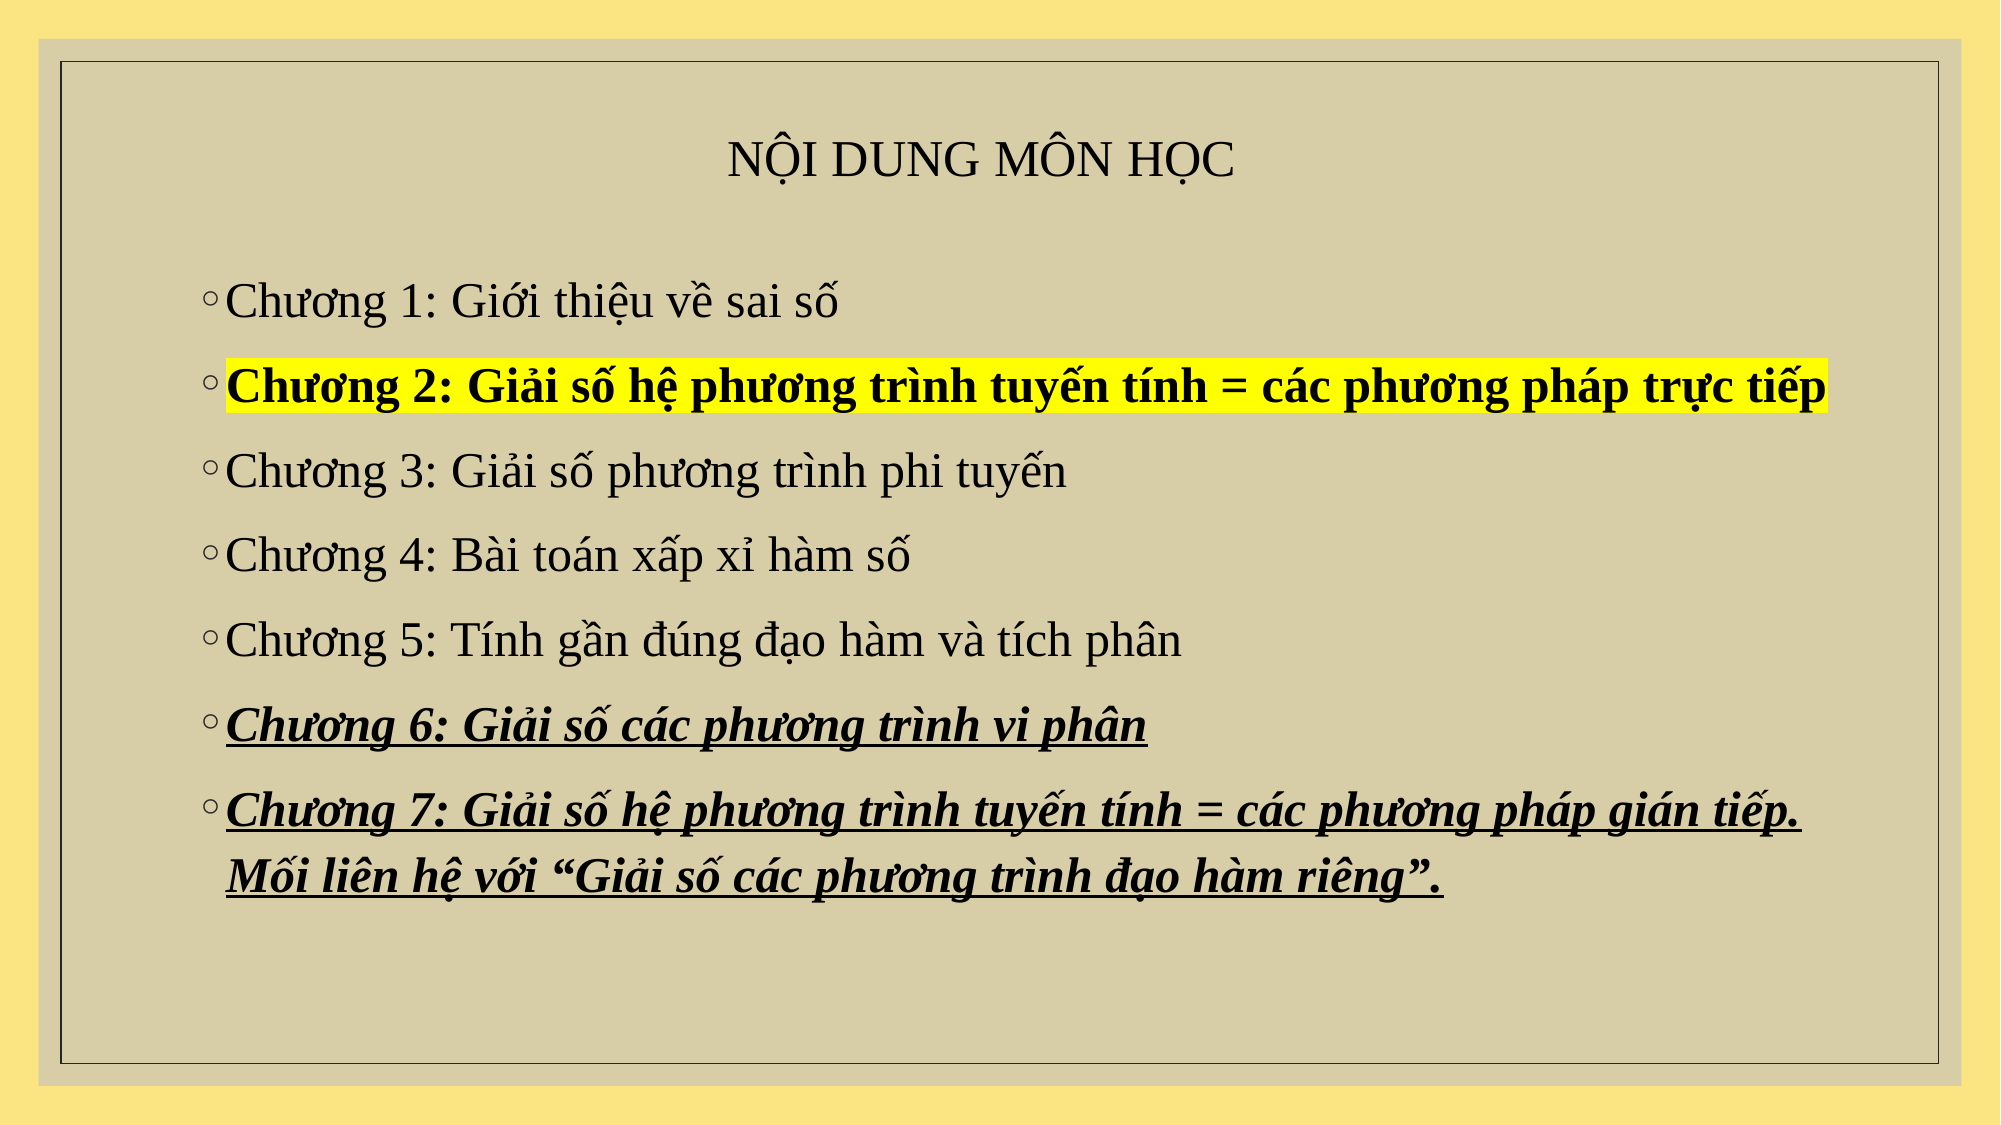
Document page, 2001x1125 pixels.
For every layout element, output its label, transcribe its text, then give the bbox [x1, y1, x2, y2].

list Chương 1: Giới thiệu về sai số Chương 2: Giải số hệ phương trình tuyến tính = các phương pháp trực tiếp Chương 3: Giải số phương trình phi tuyến Chương 4: Bài toán xấp xỉ hàm số Chương 5: Tính gần đúng đạo hàm và tích phân Chương 6: Giải số các phương trình vi phân Chương 7: Giải số hệ phương trình tuyến tính = các phương pháp gián tiếp. Mối liên hệ với “Giải số các phương trình đạo hàm riêng”. [180, 254, 1850, 1001]
title NỘI DUNG MÔN HỌC [515, 124, 1448, 196]
